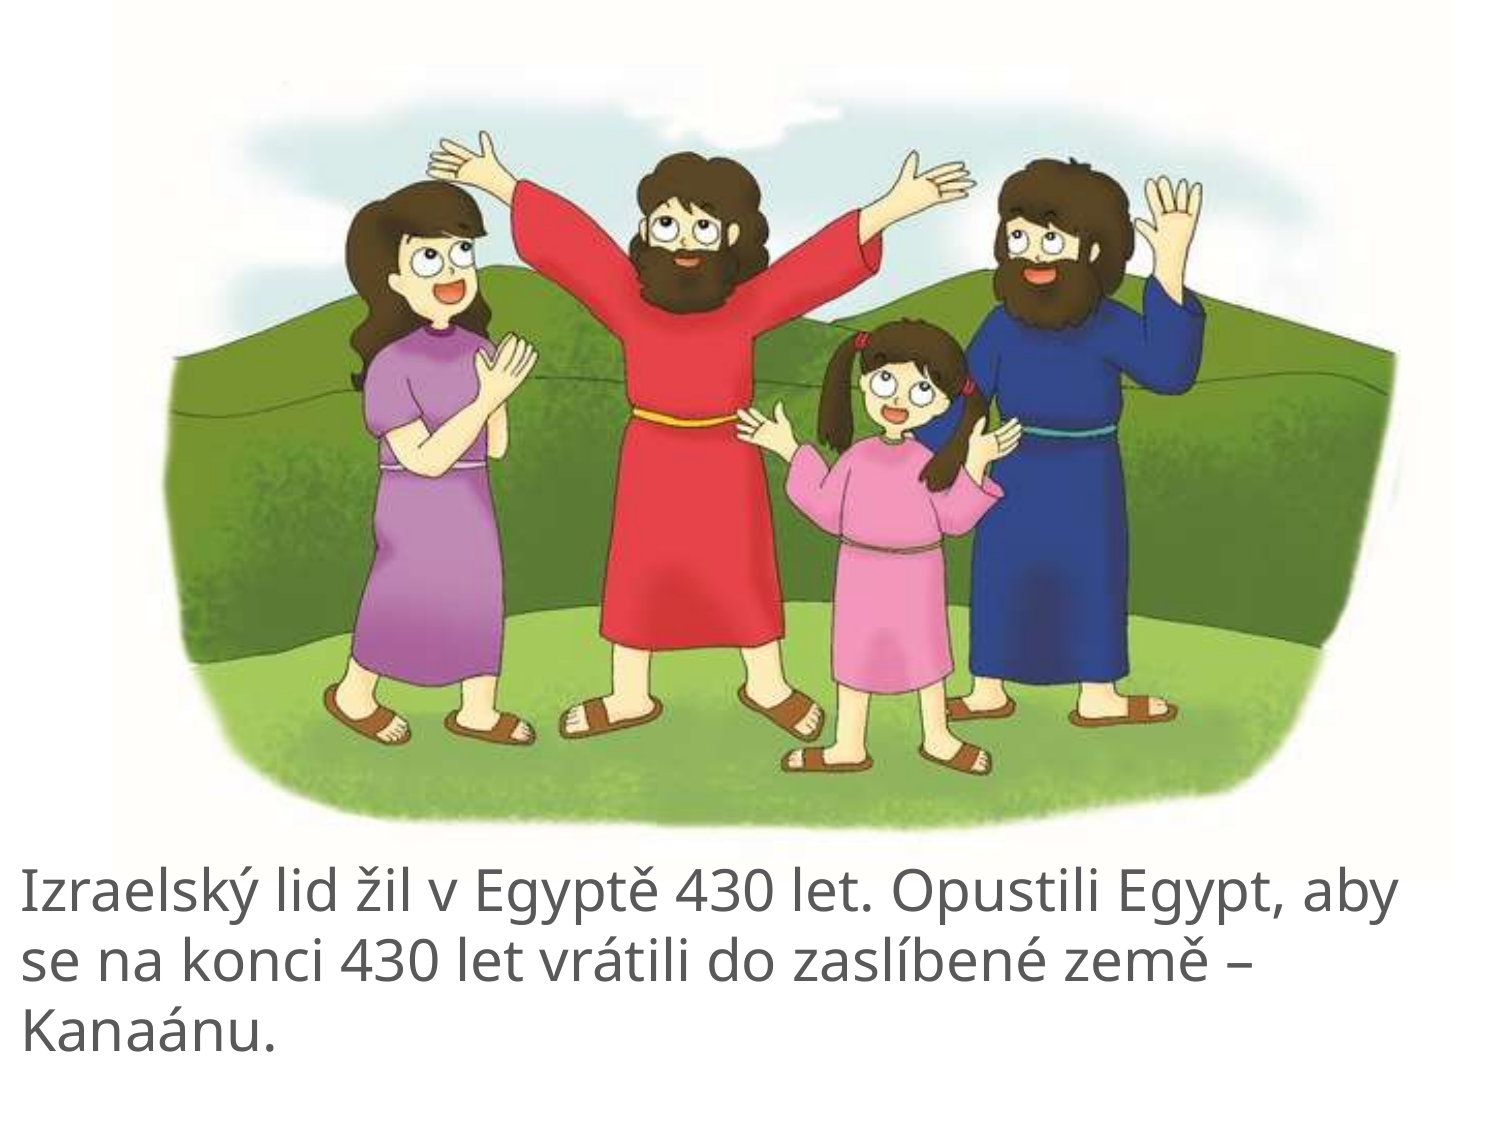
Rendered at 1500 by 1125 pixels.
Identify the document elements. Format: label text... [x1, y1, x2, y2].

text_box Izraelský lid žil v Egyptě 430 let. Opustili Egypt, aby se na konci 430 let vrátili do zaslíbené země – Kanaánu. [5, 846, 1476, 1071]
picture [111, 0, 1455, 882]
